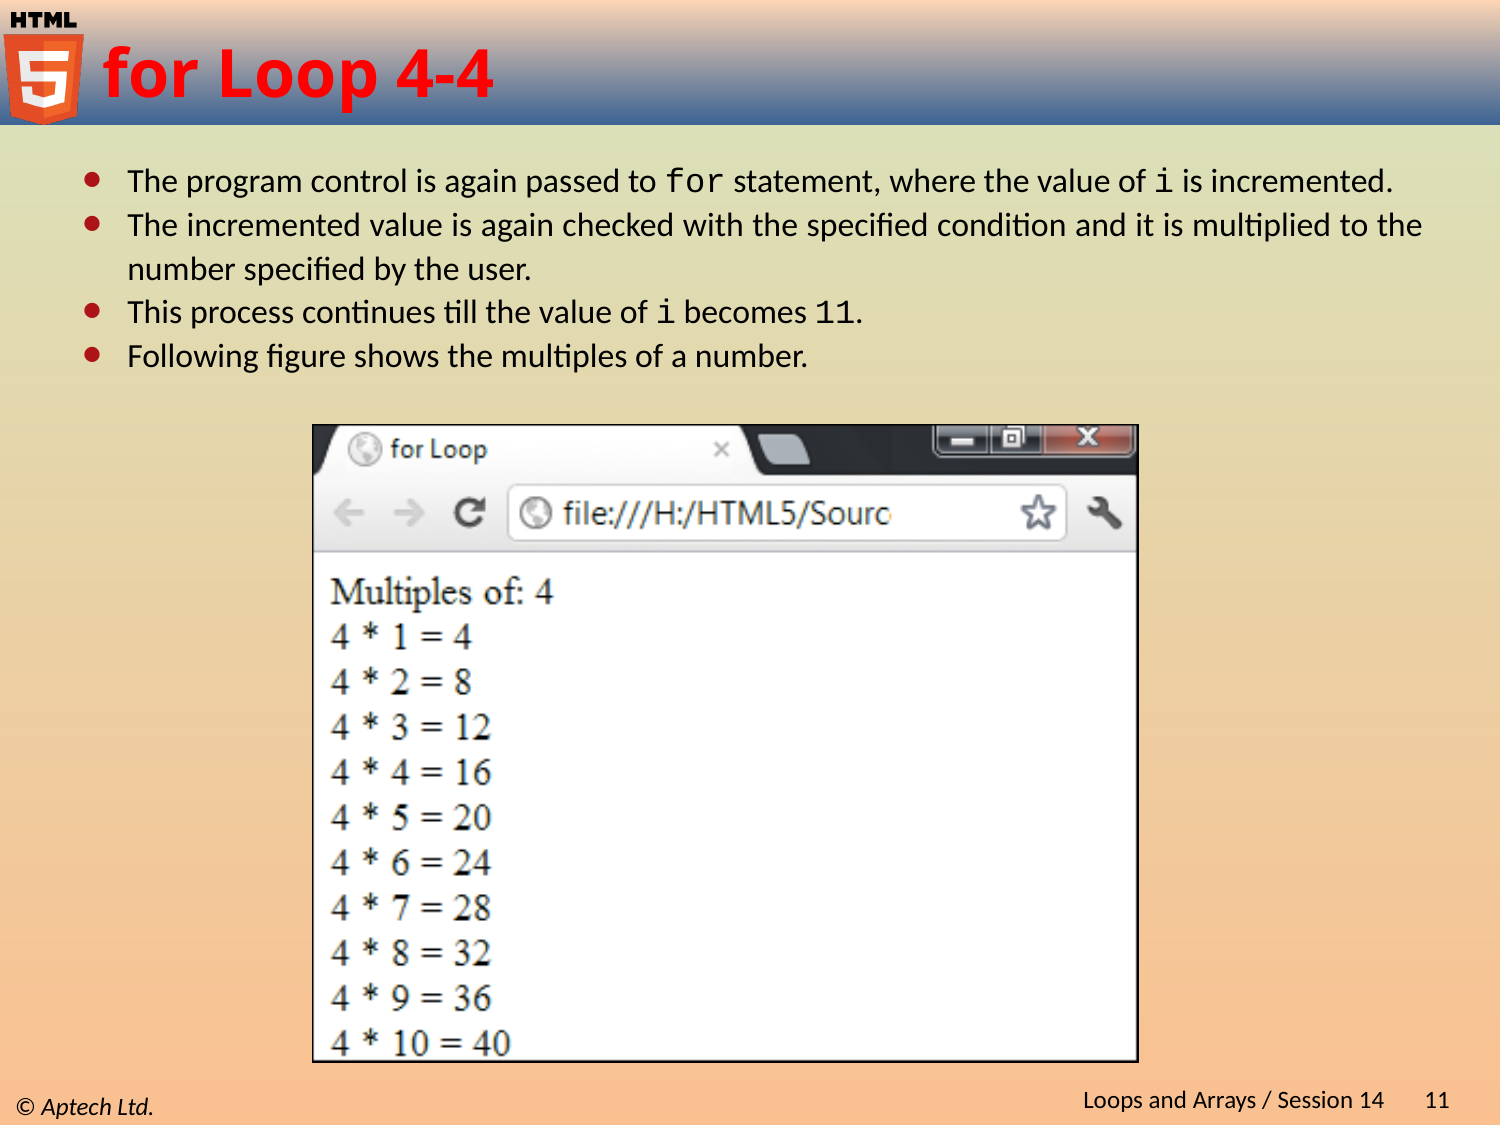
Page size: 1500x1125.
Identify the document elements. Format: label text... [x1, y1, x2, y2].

slide_number 11 [1400, 1084, 1465, 1113]
picture [0, 12, 100, 125]
title for Loop 4-4 [87, 37, 1338, 106]
text_box The program control is again passed to for statement, where the value of i is incremented. The incremented value is again checked with the specified condition and it is multiplied to the number specified by the user. This process continues till the value of i becomes 11. Following figure shows the multiples of a number. [37, 137, 1438, 438]
picture [312, 424, 1140, 1063]
footer Loops and Arrays / Session 14 [412, 1084, 1400, 1113]
